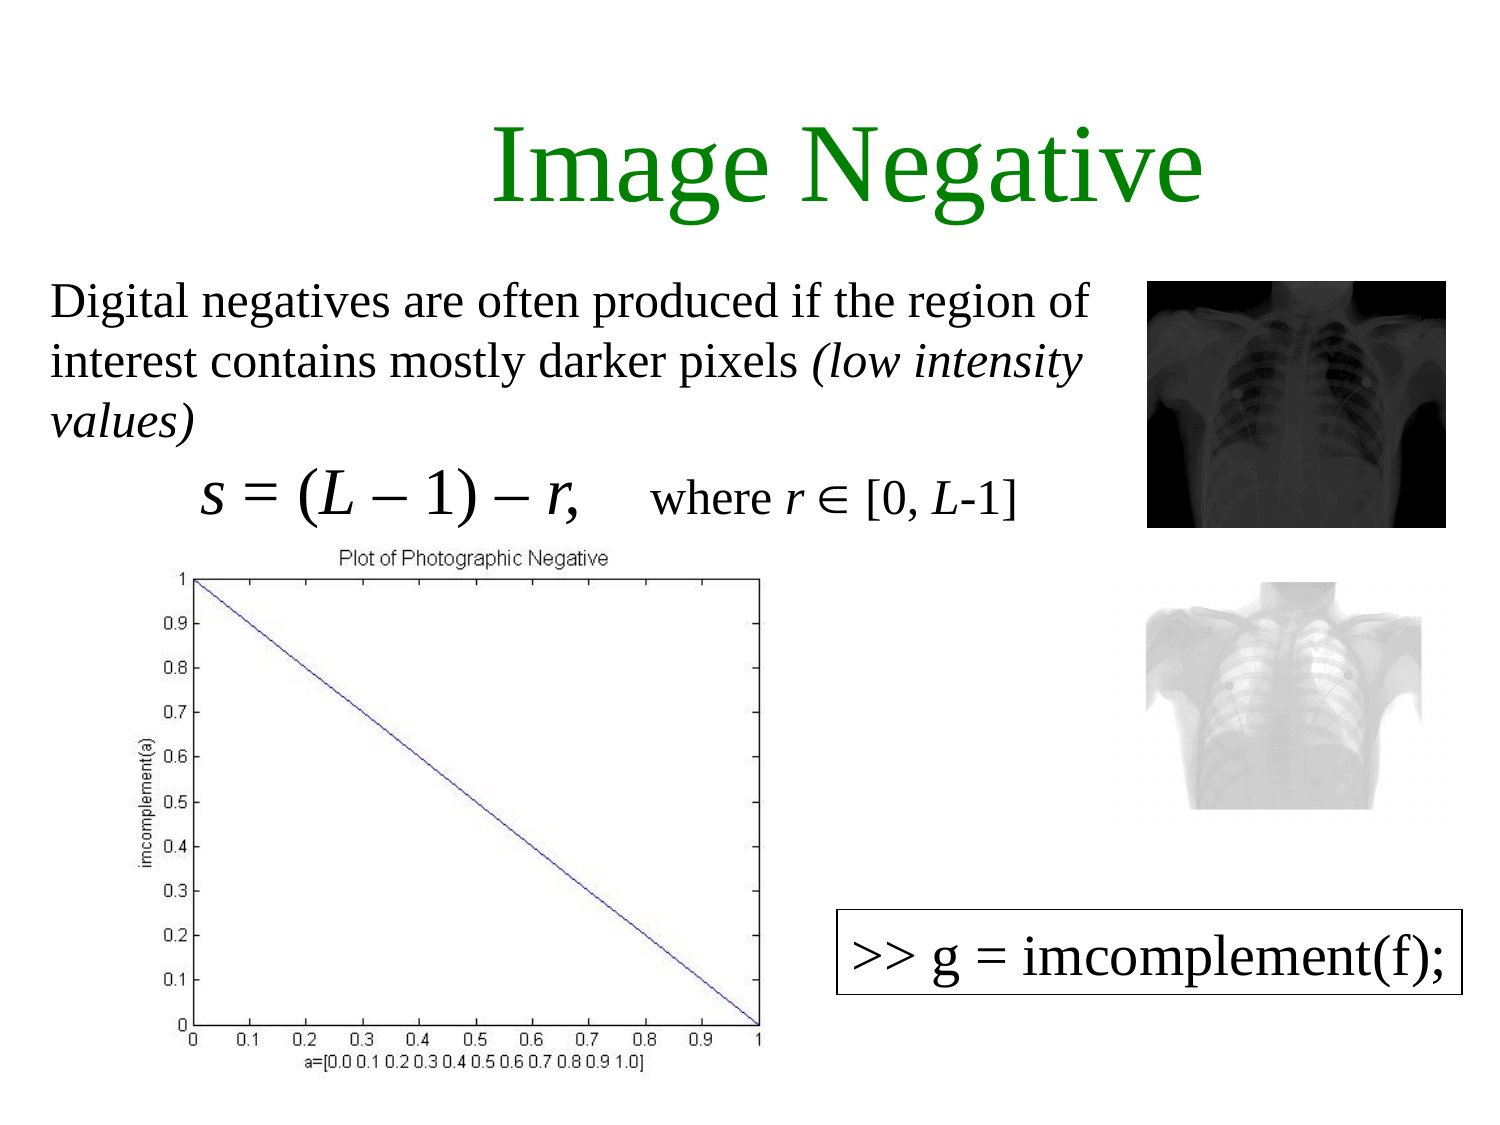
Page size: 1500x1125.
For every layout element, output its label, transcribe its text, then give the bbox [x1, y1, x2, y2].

picture [1146, 281, 1446, 528]
picture [1108, 568, 1459, 835]
text_box >> g = imcomplement(f); [837, 909, 1463, 995]
picture [98, 537, 828, 1085]
text_box Image Negative [214, 81, 1483, 232]
text_box Digital negatives are often produced if the region of interest contains mostly darker pixels (low intensity values) s = (L – 1) – r, where r  [0, L-1] [35, 260, 1142, 535]
